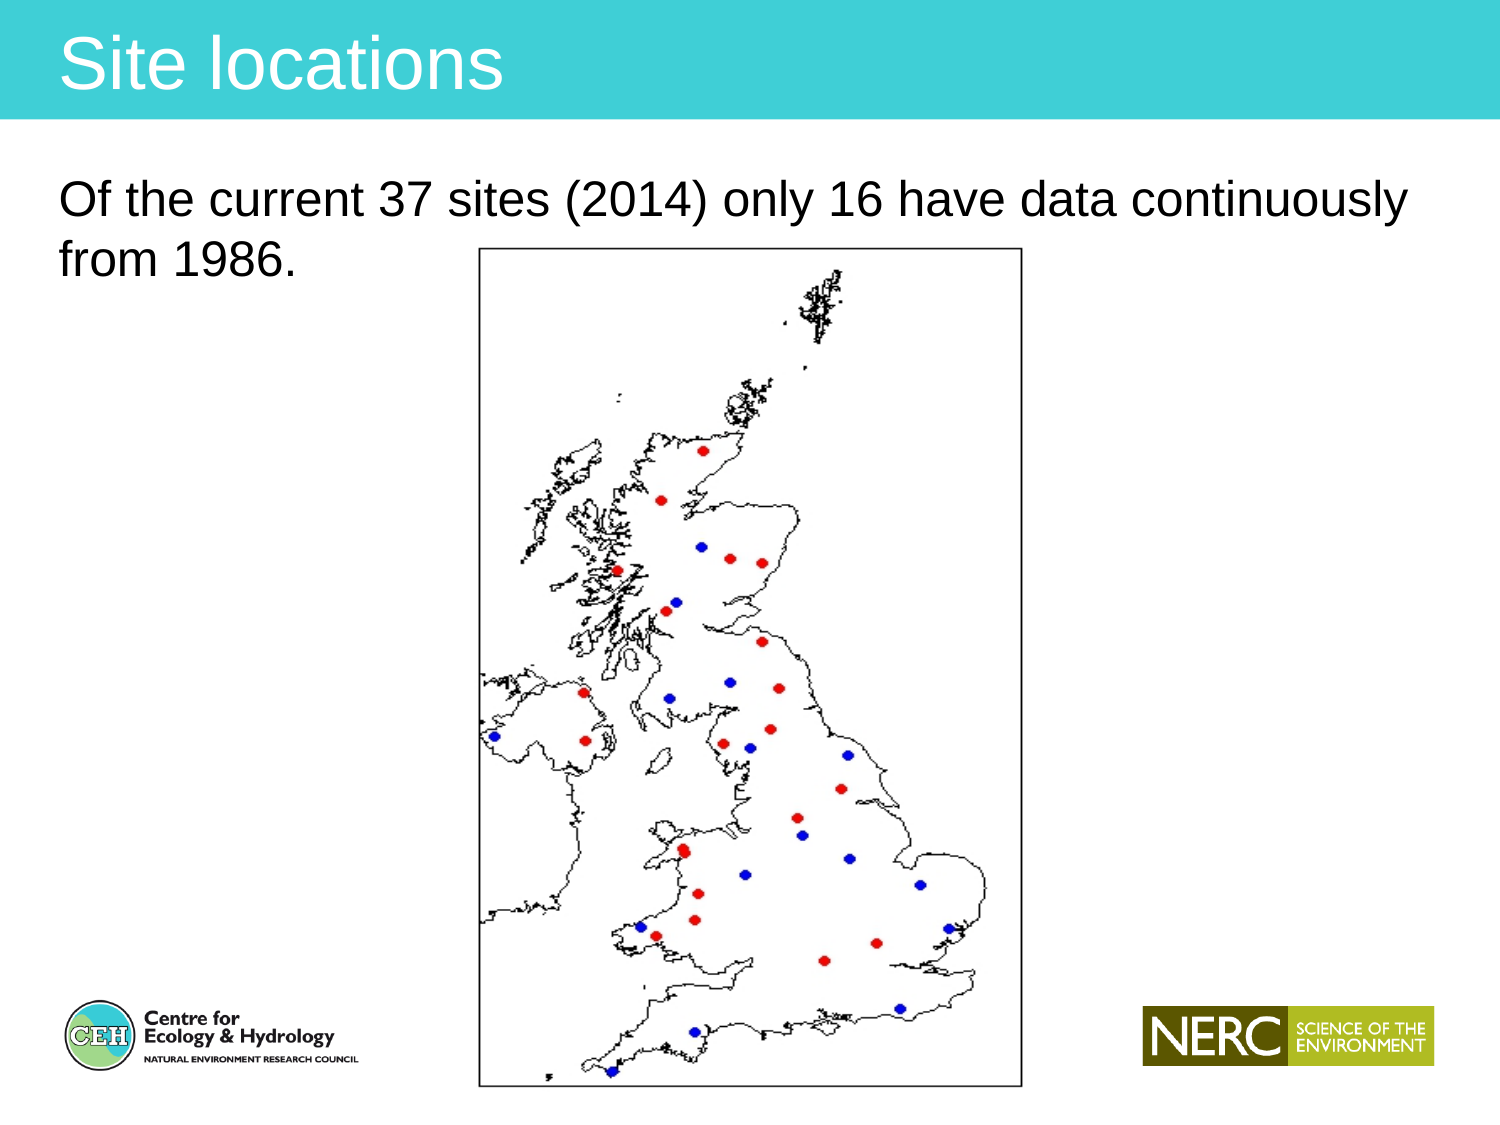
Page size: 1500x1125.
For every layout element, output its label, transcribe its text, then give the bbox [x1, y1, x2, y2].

list Site locations [0, 0, 1500, 119]
list Of the current 37 sites (2014) only 16 have data continuously from 1986. [0, 119, 1500, 1125]
picture [466, 239, 1034, 1095]
